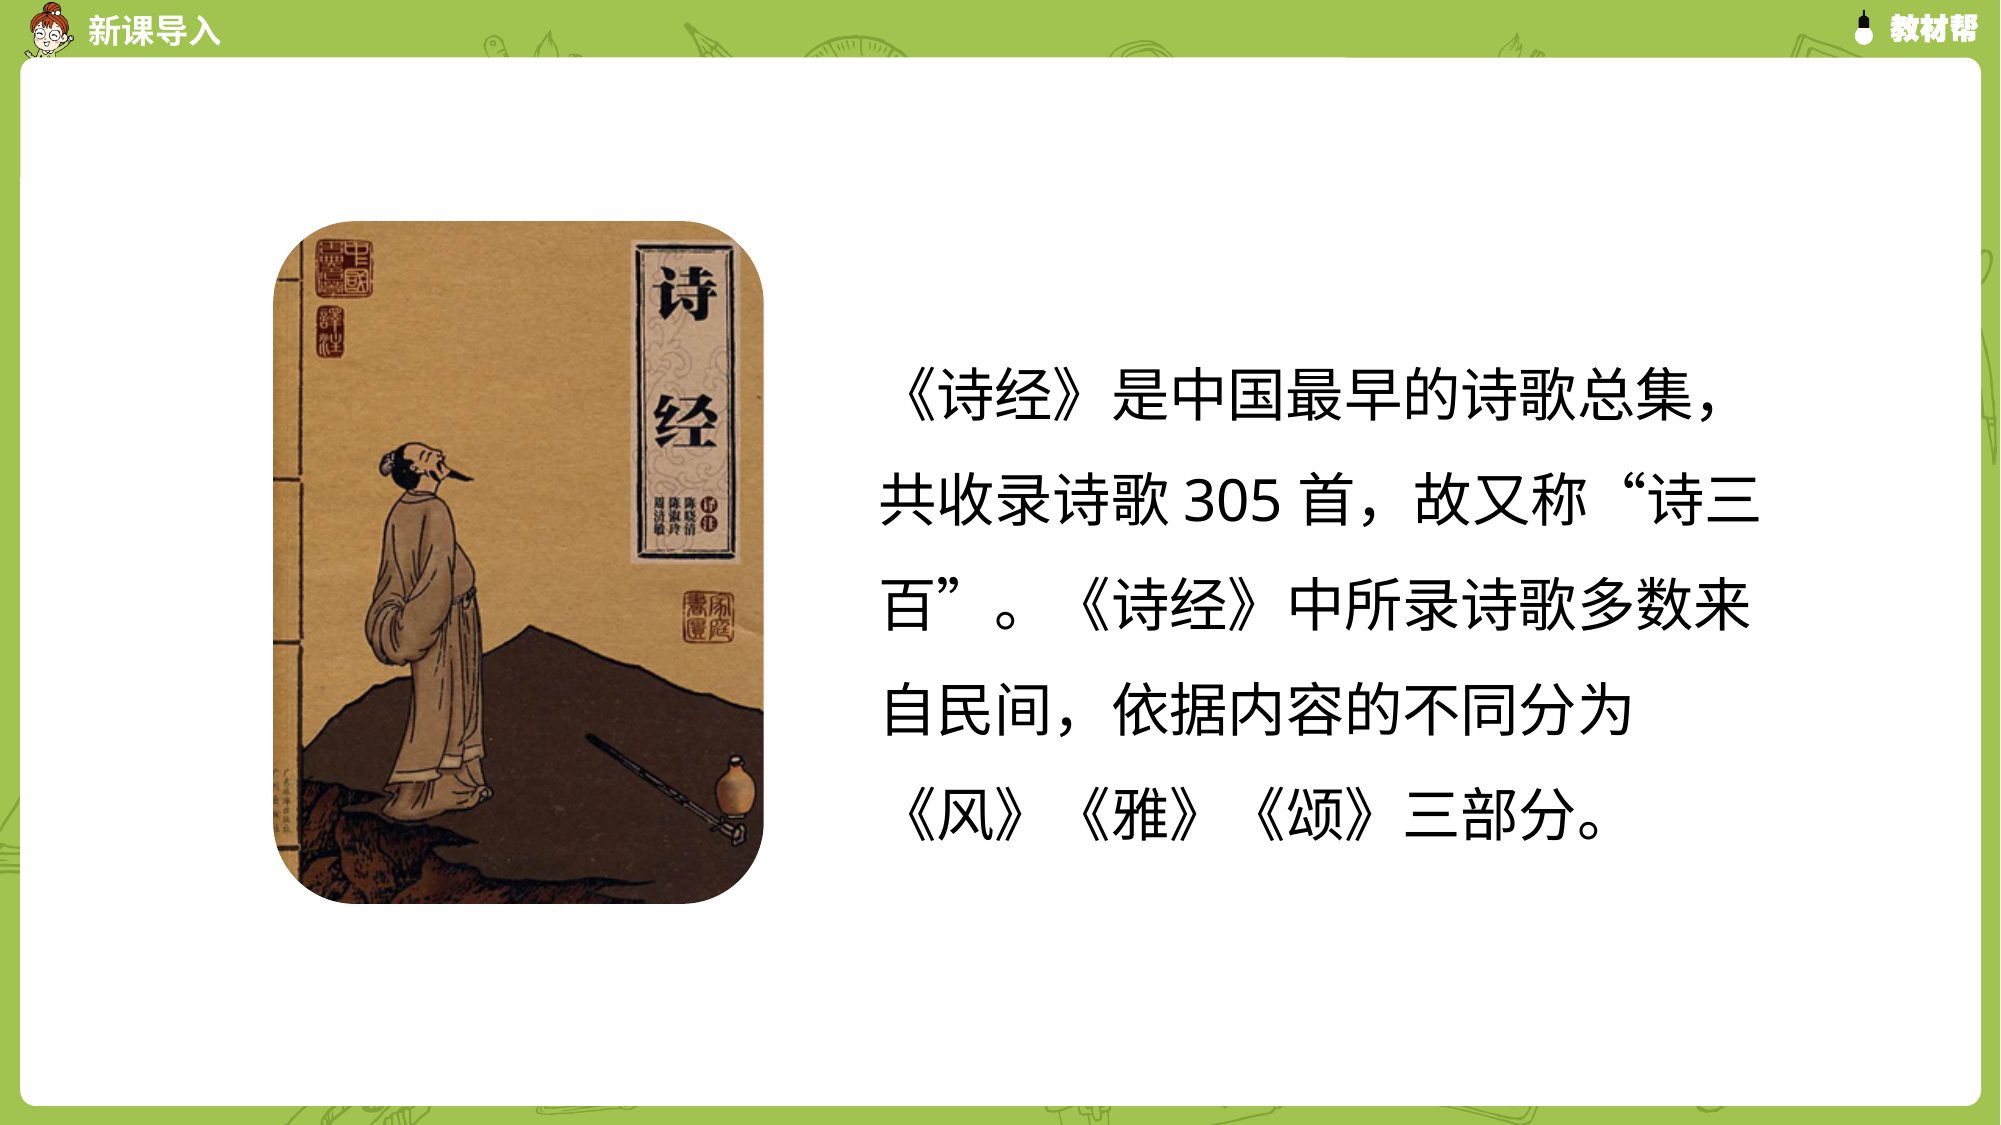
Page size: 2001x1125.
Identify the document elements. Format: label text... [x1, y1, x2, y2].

picture [273, 221, 764, 904]
picture [24, 2, 74, 61]
text_box 《诗经》是中国最早的诗歌总集，共收录诗歌305首，故又称“诗三百”。《诗经》中所录诗歌多数来自民间，依据内容的不同分为《风》《雅》《颂》三部分。 [863, 315, 1789, 856]
